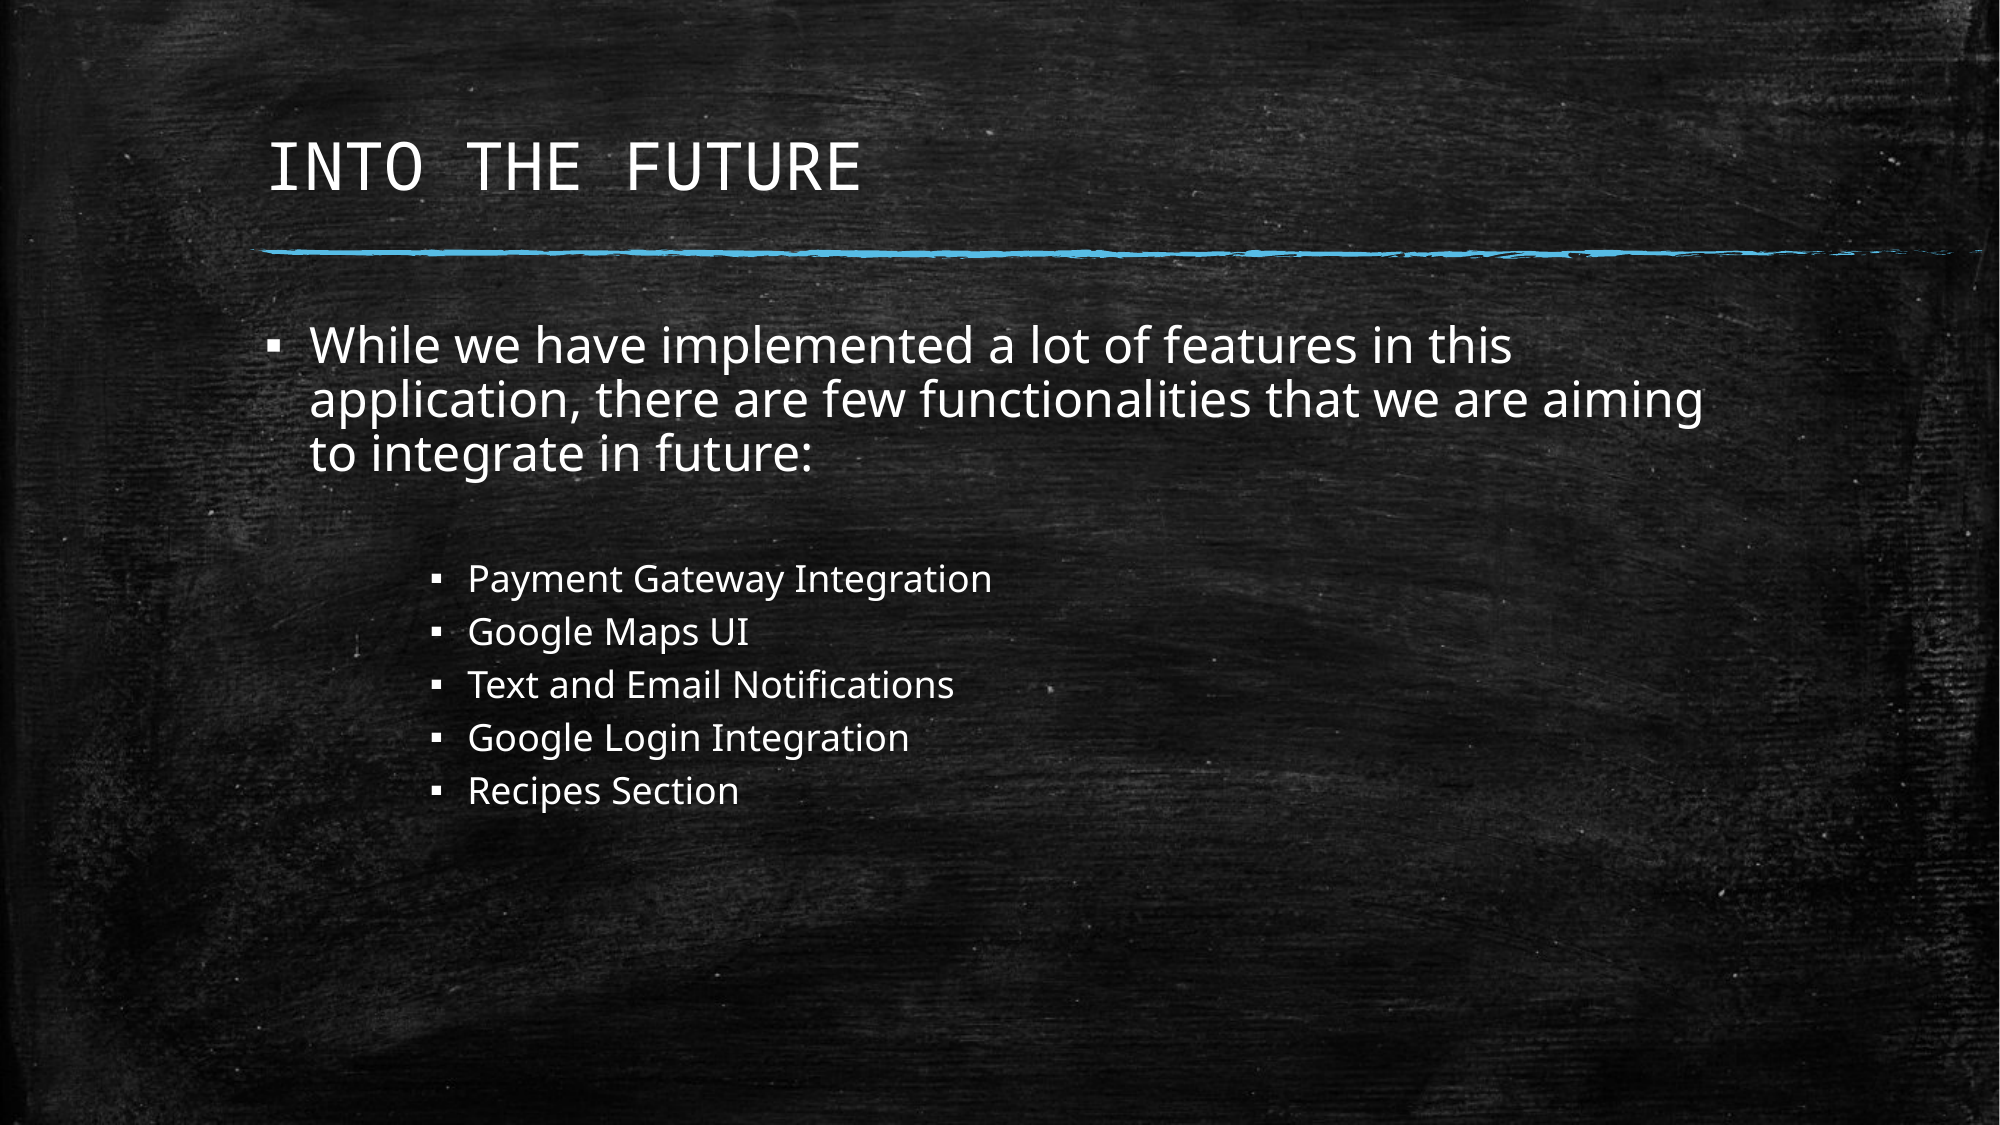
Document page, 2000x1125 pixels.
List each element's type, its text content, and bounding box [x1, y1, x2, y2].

title INTO THE FUTURE [249, 45, 1750, 213]
list While we have implemented a lot of features in this application, there are few functionalities that we are aiming to integrate in future: Payment Gateway Integration Google Maps UI Text and Email Notifications Google Login Integration Recipes Section [249, 312, 1775, 1013]
